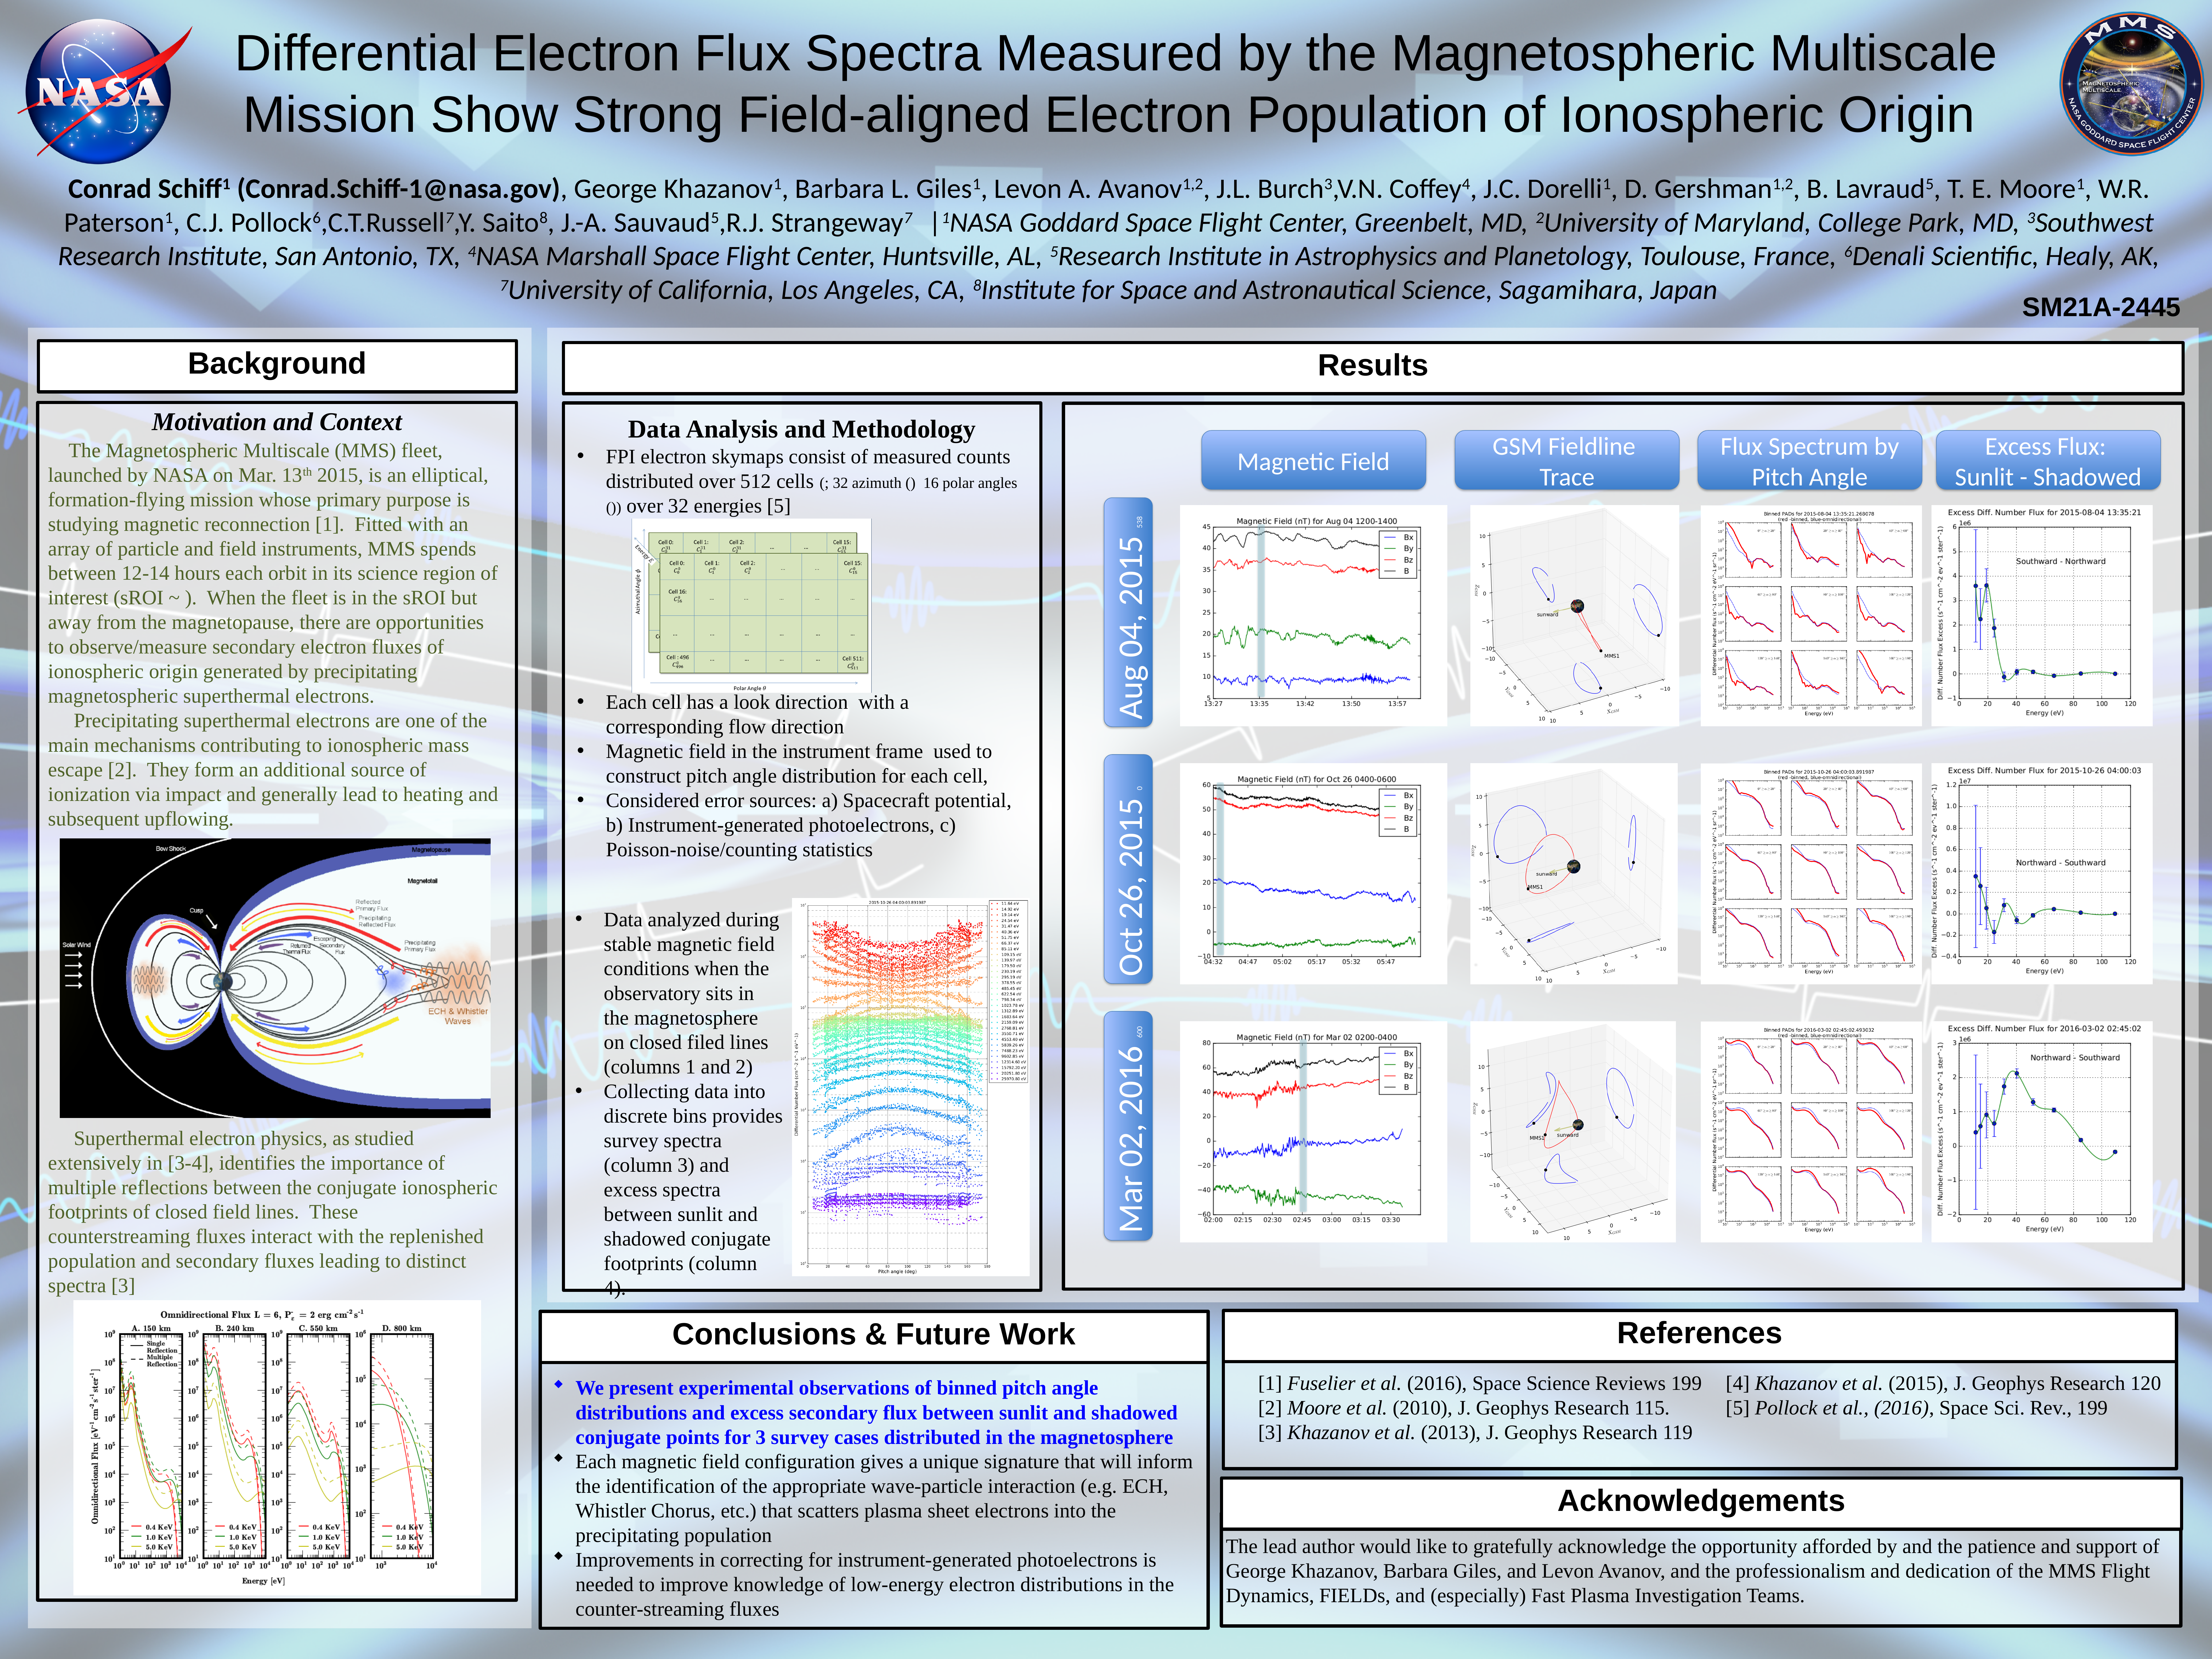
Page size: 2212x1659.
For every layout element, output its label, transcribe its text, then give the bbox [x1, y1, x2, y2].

text_box Acknowledgements [1221, 1510, 2182, 1529]
text_box [28, 327, 532, 1628]
text_box [4] Khazanov et al. (2015), J. Geophys Research 120 [5] Pollock et al., (2016), Space Sci. Rev., 199 [2201, 1367, 2212, 1509]
text_box Results [563, 343, 2183, 394]
picture [73, 1300, 481, 1595]
text_box We present experimental observations of binned pitch angle distributions and excess secondary flux between sunlit and shadowed conjugate points for 3 survey cases distributed in the magnetosphere Each magnetic field configuration gives a unique signature that will inform the identification of the appropriate wave-particle interaction (e.g. ECH, Whistler Chorus, etc.) that scatters plasma sheet electrons into the precipitating population Improvements in correcting for instrument-generated photoelectrons is needed to improve knowledge of low-energy electron distributions in the counter-streaming fluxes [548, 1372, 1202, 1622]
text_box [1223, 1339, 2199, 1509]
text_box Conclusions & Future Work [540, 1311, 1208, 1363]
text_box The lead author would like to gratefully acknowledge the opportunity afforded by and the patience and support of George Khazanov, Barbara Giles, and Levon Avanov, and the professionalism and dedication of the MMS Flight Dynamics, FIELDs, and (especially) Fast Plasma Investigation Teams. [1221, 1529, 2181, 1626]
text_box [540, 1363, 1208, 1628]
picture [631, 519, 872, 693]
text_box Background [38, 341, 517, 392]
picture [792, 897, 1030, 1277]
text_box [547, 327, 2199, 1302]
picture [2057, 9, 2207, 159]
text_box Conrad Schiff1 (Conrad.Schiff-1@nasa.gov), George Khazanov1, Barbara L. Giles1, Levon A. Avanov1,2, J.L. Burch3,V.N. Coffey4, J.C. Dorelli1, D. Gershman1,2, B. Lavraud5, T. E. Moore1, W.R. Paterson1, C.J. Pollock6,C.T.Russell7,Y. Saito8, J.-A. Sauvaud5,R.J. Strangeway7 |1NASA Goddard Space Flight Center, Greenbelt, MD, 2University of Maryland, College Park, MD, 3Southwest Research Institute, San Antonio, TX, 4NASA Marshall Space Flight Center, Huntsville, AL, 5Research Institute in Astrophysics and Planetology, Toulouse, France, 6Denali Scientific, Healy, AK, 7University of California, Los Angeles, CA, 8Institute for Space and Astronautical Science, Sagamihara, Japan [31, 167, 2187, 341]
text_box Motivation and Context [37, 402, 517, 1600]
picture [59, 838, 491, 1118]
picture [1, 0, 205, 187]
text_box SM21A-2445 [2016, 287, 2187, 324]
text_box Data analyzed during stable magnetic field conditions when the observatory sits in the magnetosphere on closed filed lines (columns 1 and 2) Collecting data into discrete bins provides survey spectra (column 3) and excess spectra between sunlit and shadowed conjugate footprints (column 4). [571, 904, 789, 1301]
text_box Differential Electron Flux Spectra Measured by the Magnetospheric Multiscale Mission Show Strong Field-aligned Electron Population of Ionospheric Origin [206, 17, 2055, 144]
text_box References [1223, 1310, 2177, 1339]
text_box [1063, 403, 2183, 1289]
